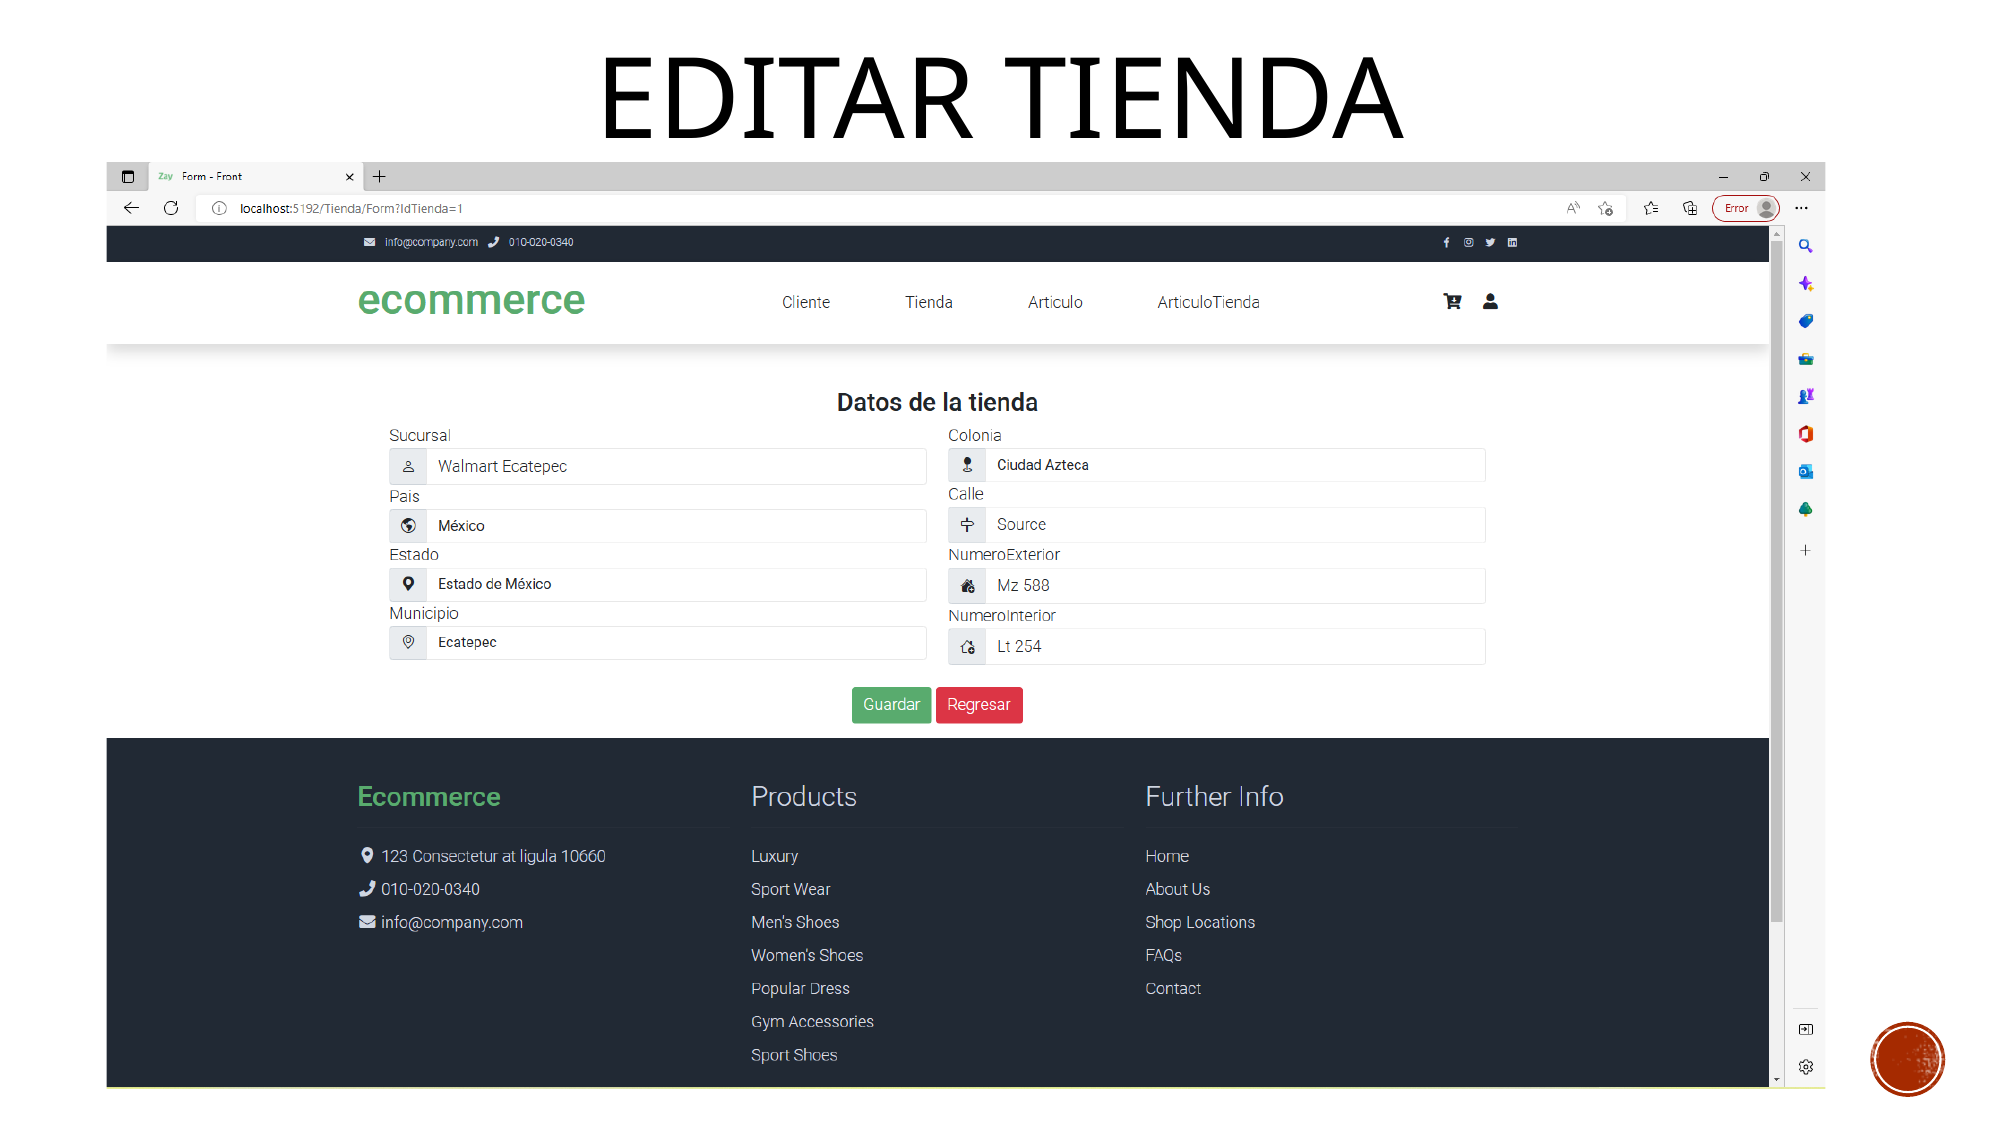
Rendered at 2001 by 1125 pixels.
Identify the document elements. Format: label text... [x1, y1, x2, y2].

title EDITAR TIENDA [175, 29, 1826, 161]
picture [106, 162, 1826, 1089]
